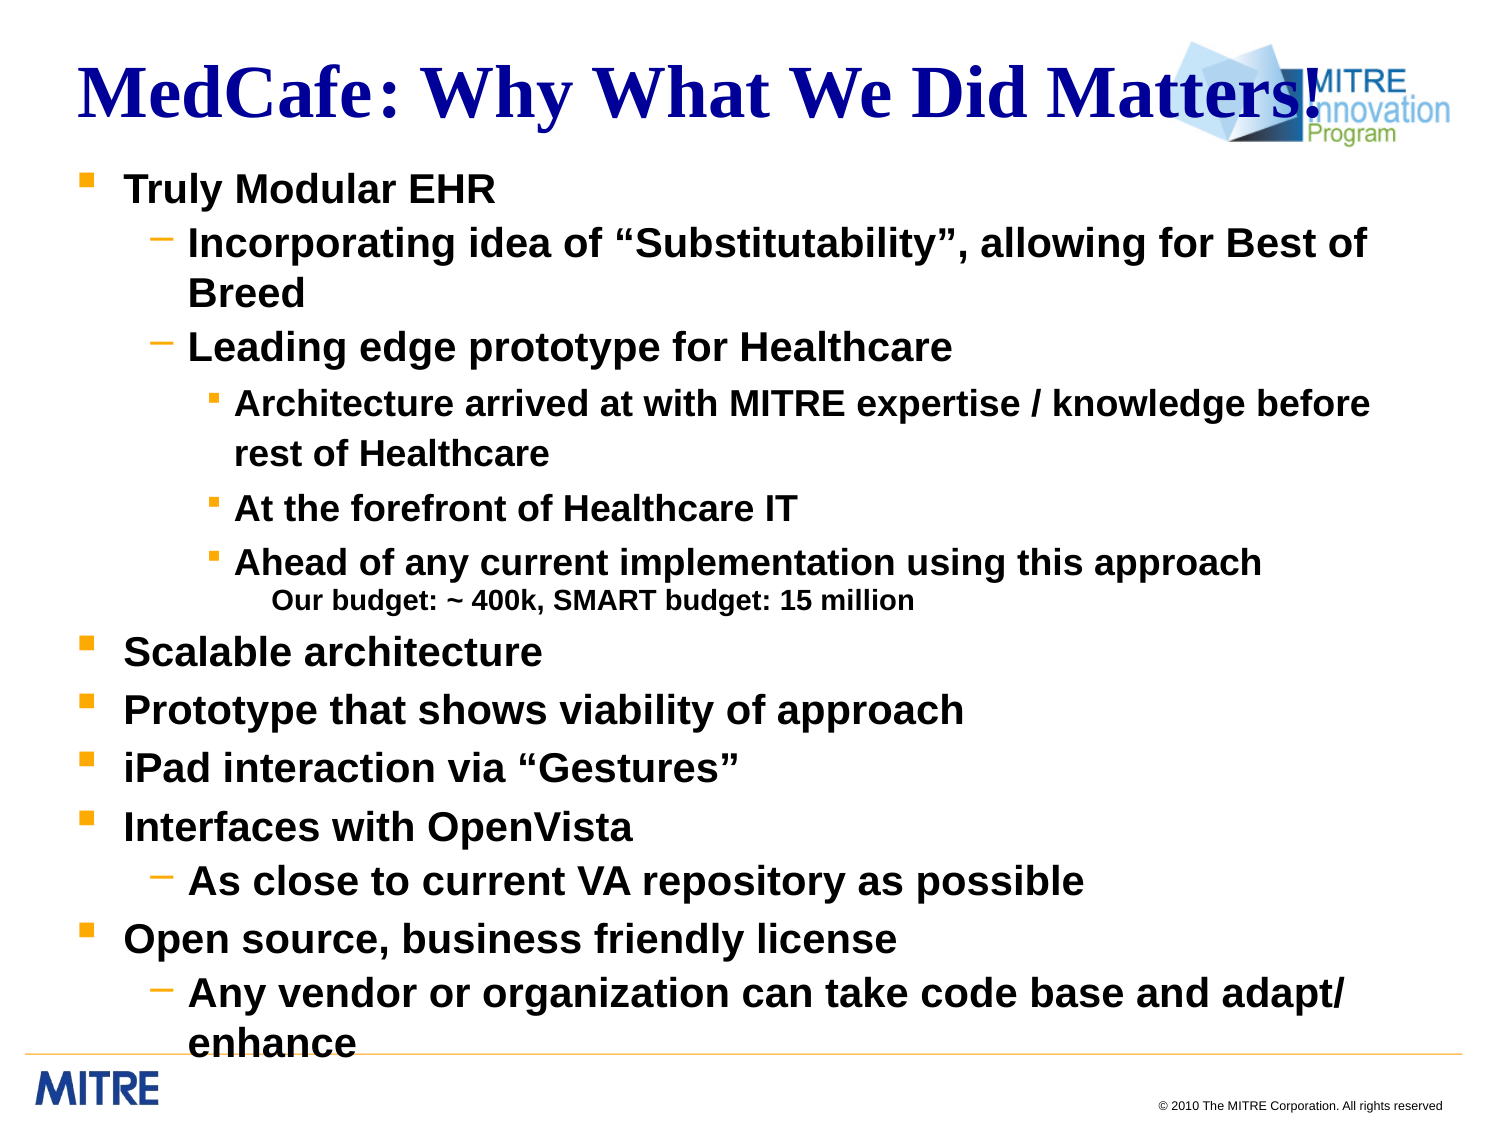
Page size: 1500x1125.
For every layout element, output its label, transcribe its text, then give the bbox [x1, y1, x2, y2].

title MedCafe : Why What We Did Matters! [62, 62, 1413, 151]
picture [1160, 41, 1450, 150]
list Truly Modular EHR Incorporating idea of “Substitutability”, allowing for Best of Breed Leading edge prototype for Healthcare Architecture arrived at with MITRE expertise / knowledge before rest of Healthcare At the forefront of Healthcare IT Ahead of any current implementation using this approach Our budget: ~ 400k, SMART budget: 15 million Scalable architecture Prototype that shows viability of approach iPad interaction via “Gestures” Interfaces with OpenVista As close to current VA repository as possible Open source, business friendly license Any vendor or organization can take code base and adapt/ enhance [60, 149, 1394, 940]
picture [30, 1068, 163, 1111]
